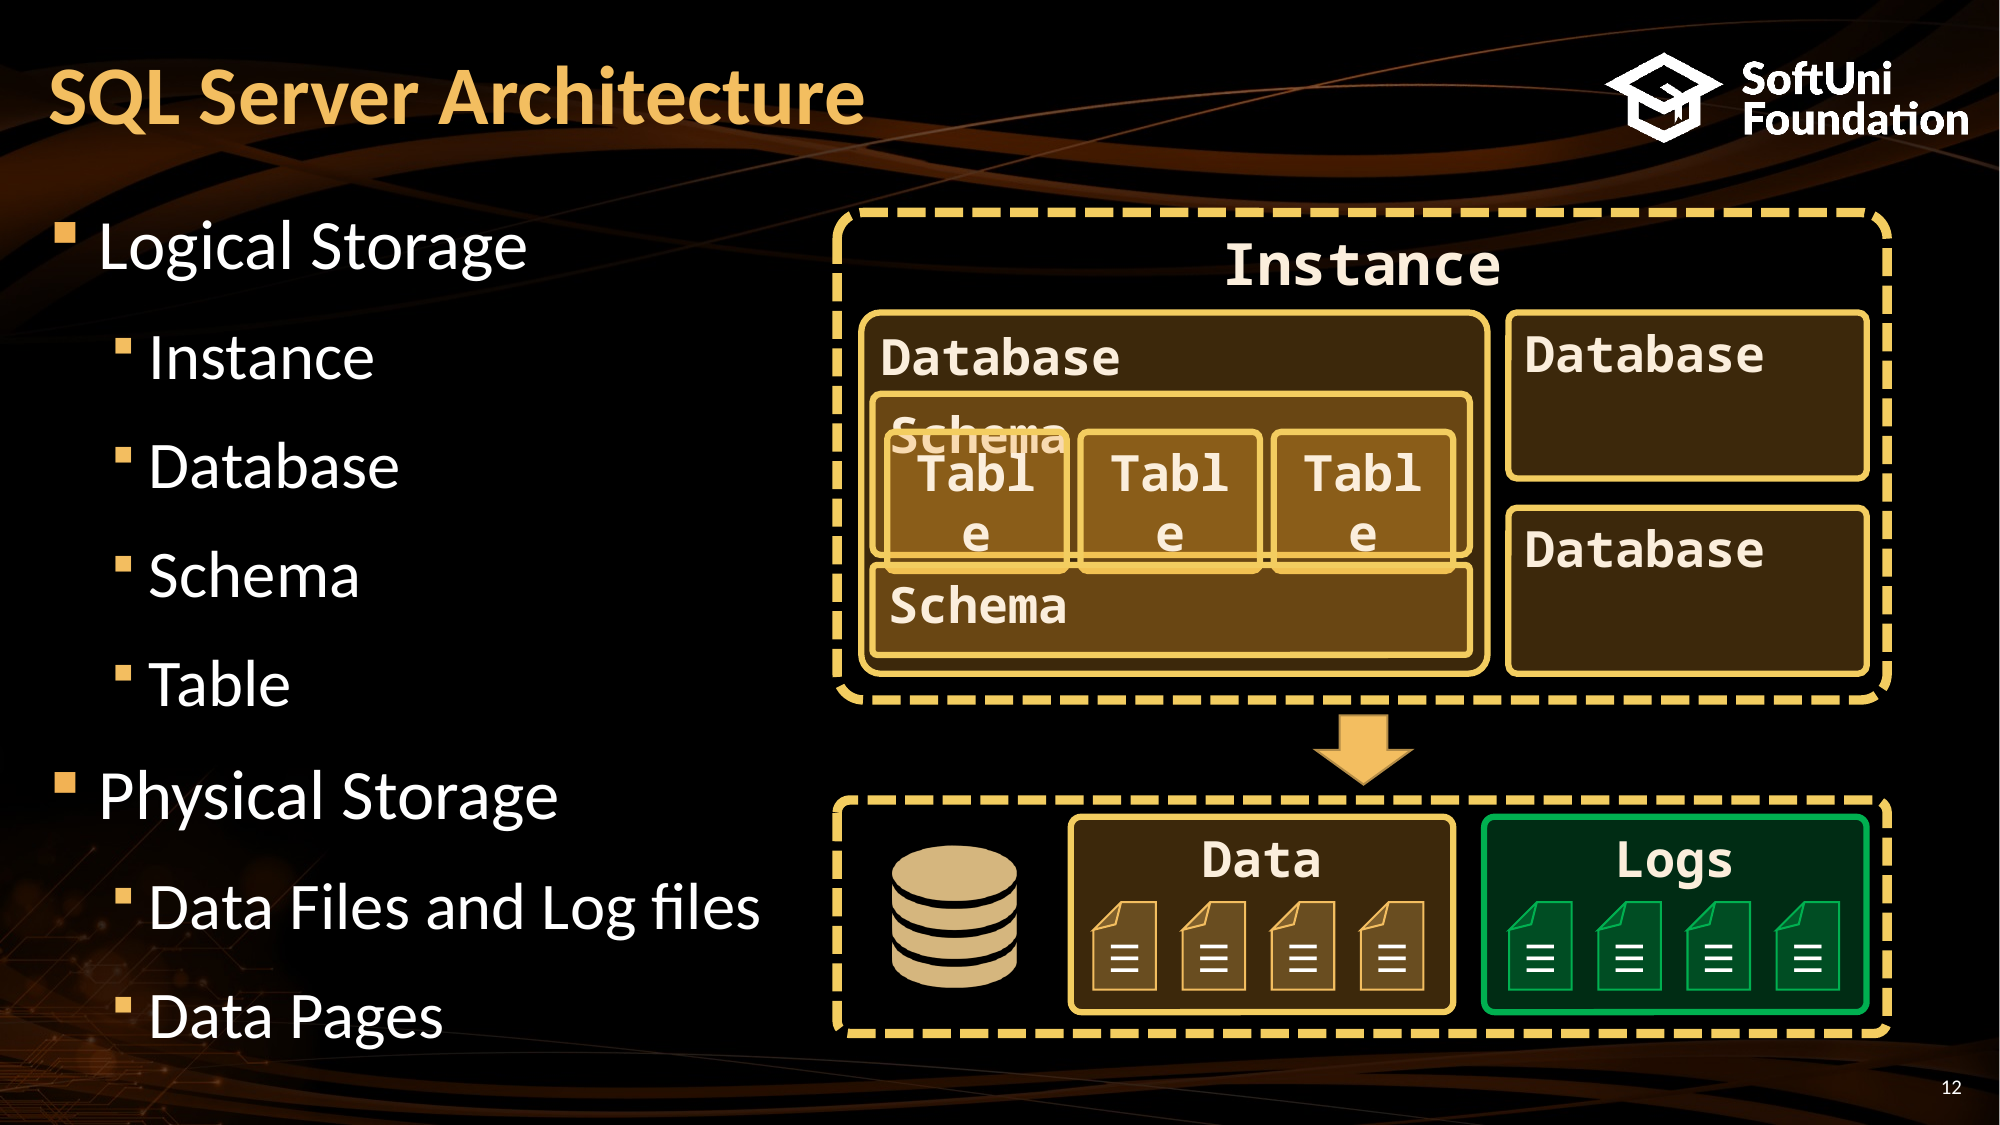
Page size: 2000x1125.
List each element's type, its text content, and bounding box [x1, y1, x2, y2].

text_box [1668, 902, 1757, 990]
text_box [1579, 902, 1668, 990]
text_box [1757, 902, 1858, 990]
text_box Schema [871, 563, 1471, 656]
list Logical Storage Instance Database Schema Table Physical Storage Data Files and Log files Data Pages [31, 188, 1968, 1103]
text_box Database [1507, 311, 1868, 480]
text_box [1490, 902, 1579, 990]
text_box Database [1507, 506, 1868, 675]
text_box Database [860, 311, 1489, 675]
text_box Instance [836, 211, 1889, 702]
text_box Table [886, 430, 1068, 563]
title SQL Server Architecture [30, 6, 1602, 189]
text_box Schema [871, 392, 1471, 557]
picture [0, 0, 2000, 1125]
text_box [837, 799, 1888, 1034]
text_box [1252, 902, 1342, 990]
text_box Table [1272, 430, 1455, 563]
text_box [1074, 902, 1163, 990]
text_box Table [1079, 430, 1262, 563]
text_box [1342, 902, 1443, 990]
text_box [1163, 902, 1252, 990]
text_box [1312, 714, 1415, 786]
